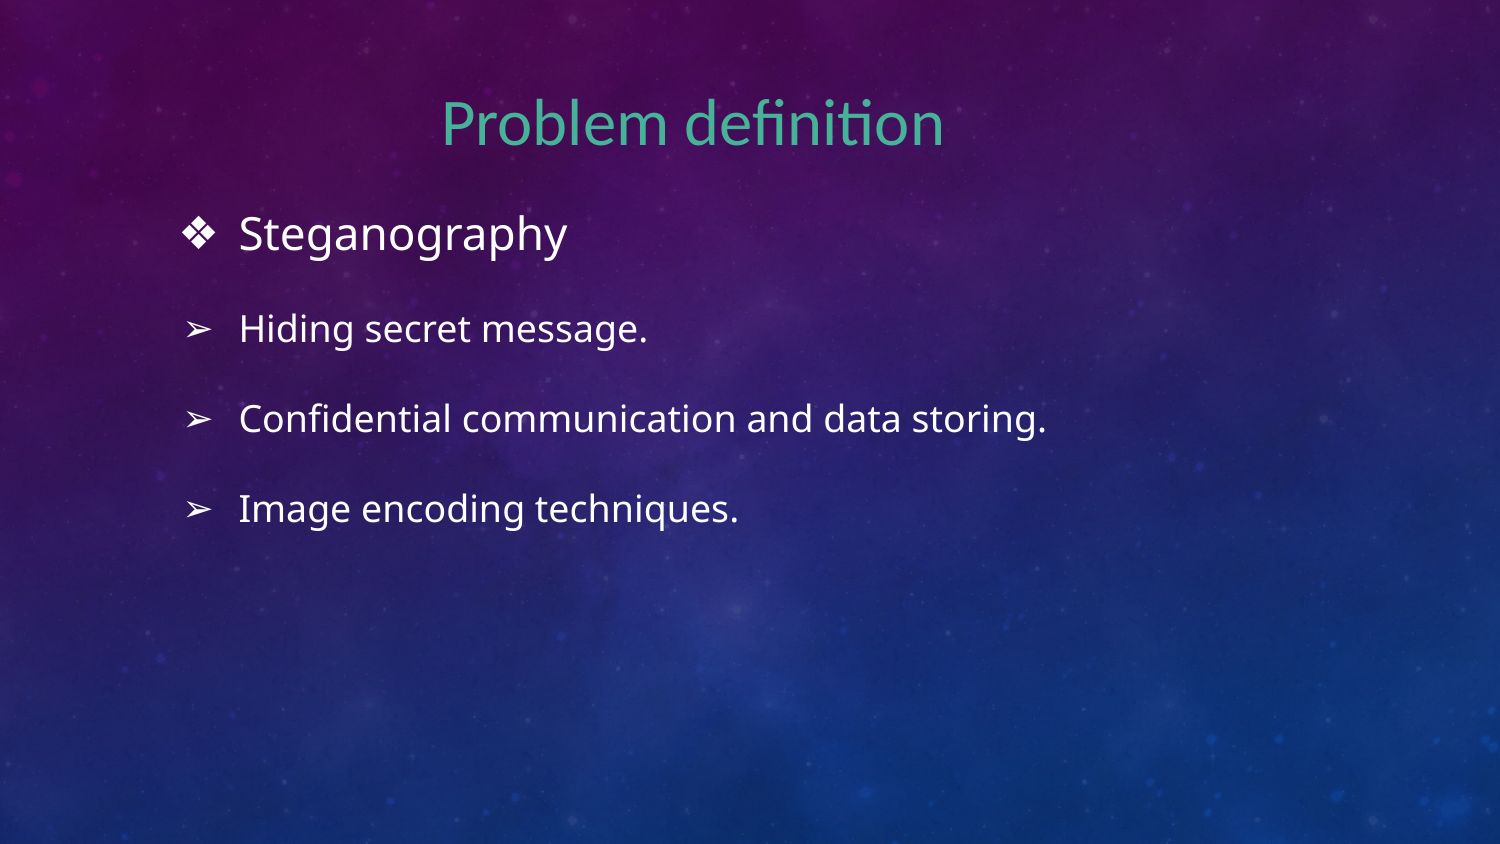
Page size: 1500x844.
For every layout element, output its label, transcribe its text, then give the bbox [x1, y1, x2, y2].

text_box Steganography Hiding secret message. Confidential communication and data storing. Image encoding techniques. [148, 189, 1352, 680]
picture [0, 0, 1500, 844]
title Problem definition [51, 72, 1449, 167]
